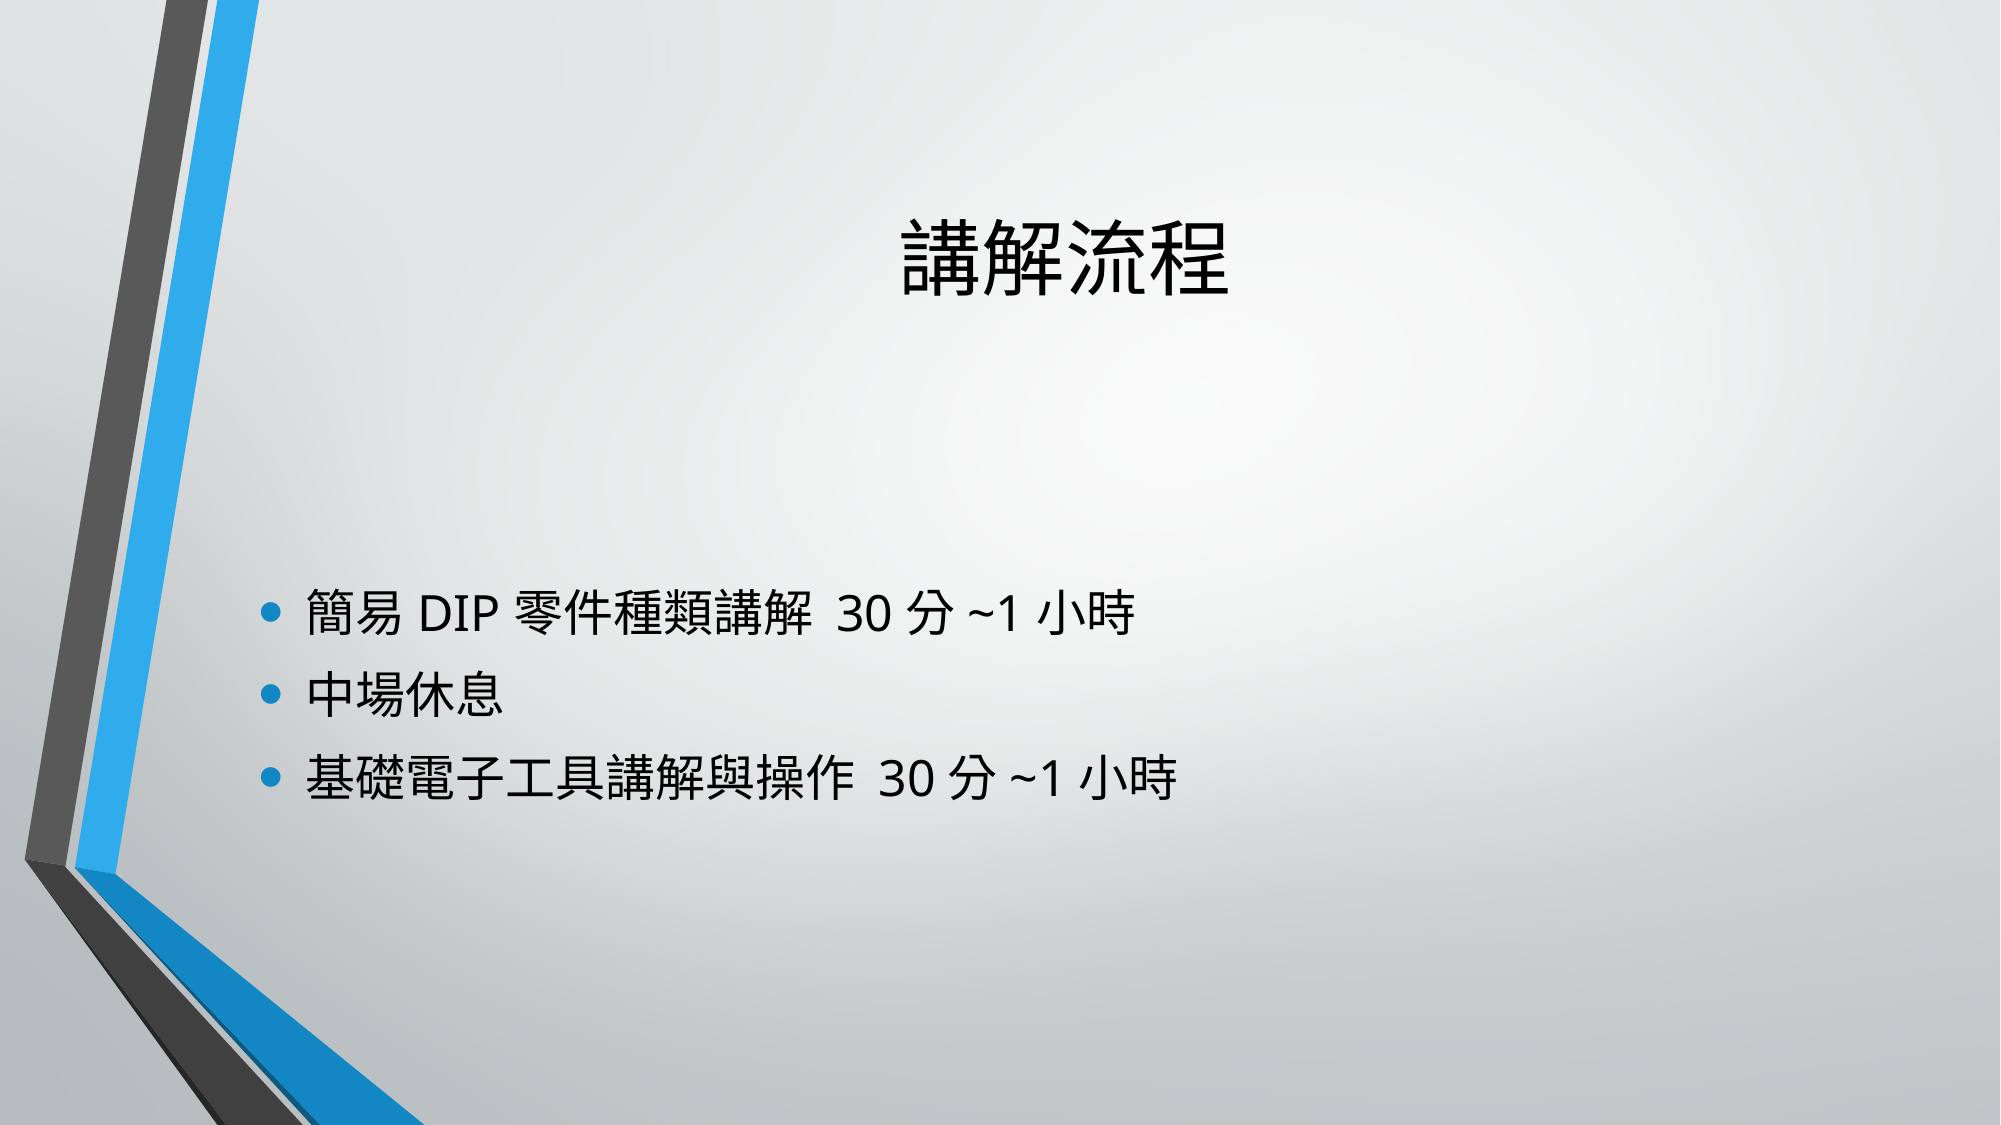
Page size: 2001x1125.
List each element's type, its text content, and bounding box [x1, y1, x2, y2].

title 講解流程 [243, 112, 1887, 400]
list 簡易DIP零件種類講解 30分~1小時 中場休息 基礎電子工具講解與操作 30分~1小時 [243, 437, 1887, 950]
